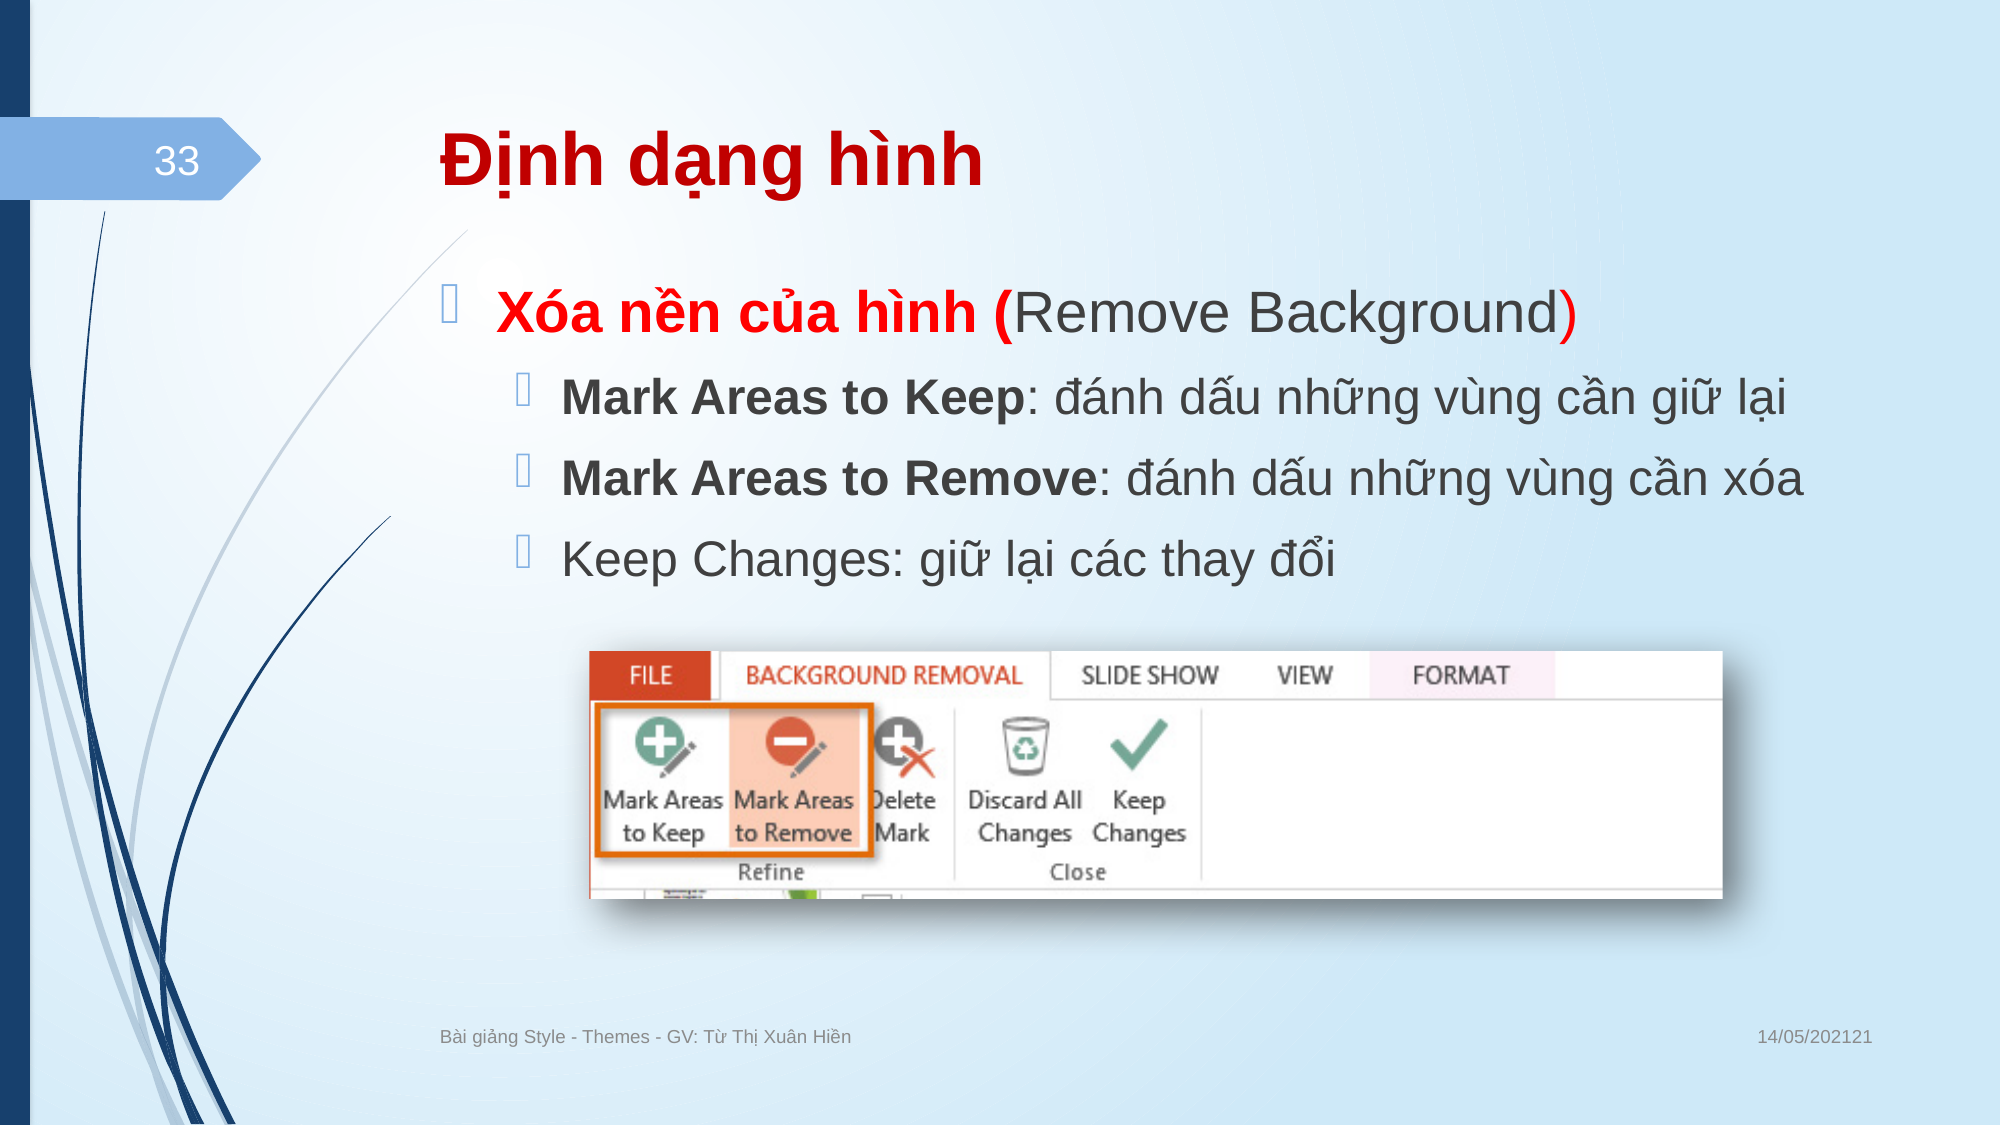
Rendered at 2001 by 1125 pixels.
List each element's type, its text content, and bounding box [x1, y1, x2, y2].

footer Bài giảng Style - Themes - GV: Từ Thị Xuân Hiền [424, 1006, 1675, 1067]
list Xóa nền của hình (Remove Background) Mark Areas to Keep: đánh dấu những vùng cần giữ lại Mark Areas to Remove: đánh dấu những vùng cần xóa Keep Changes: giữ lại các thay đổi [424, 266, 1888, 970]
title Định dạng hình [425, 102, 1888, 238]
picture [589, 650, 1723, 899]
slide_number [1699, 1005, 1888, 1067]
slide_number 33 [87, 129, 216, 190]
